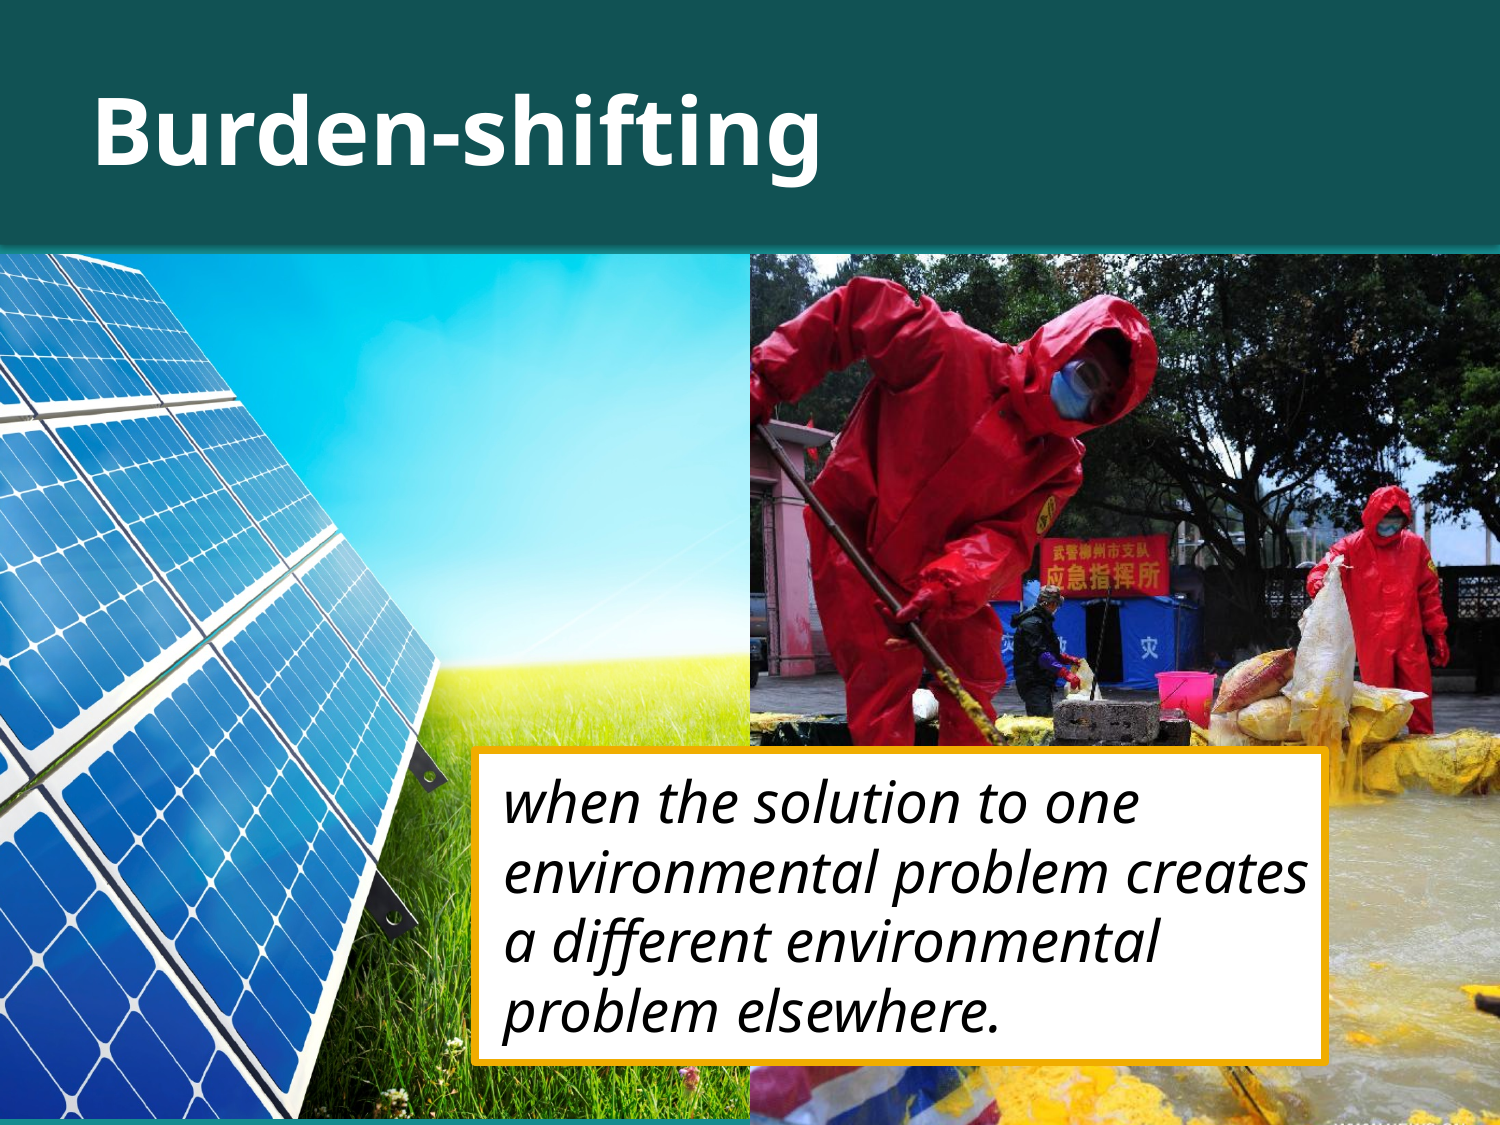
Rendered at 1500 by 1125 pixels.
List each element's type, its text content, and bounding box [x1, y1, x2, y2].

title Burden-shifting [75, 25, 1425, 231]
picture [0, 254, 1500, 1125]
